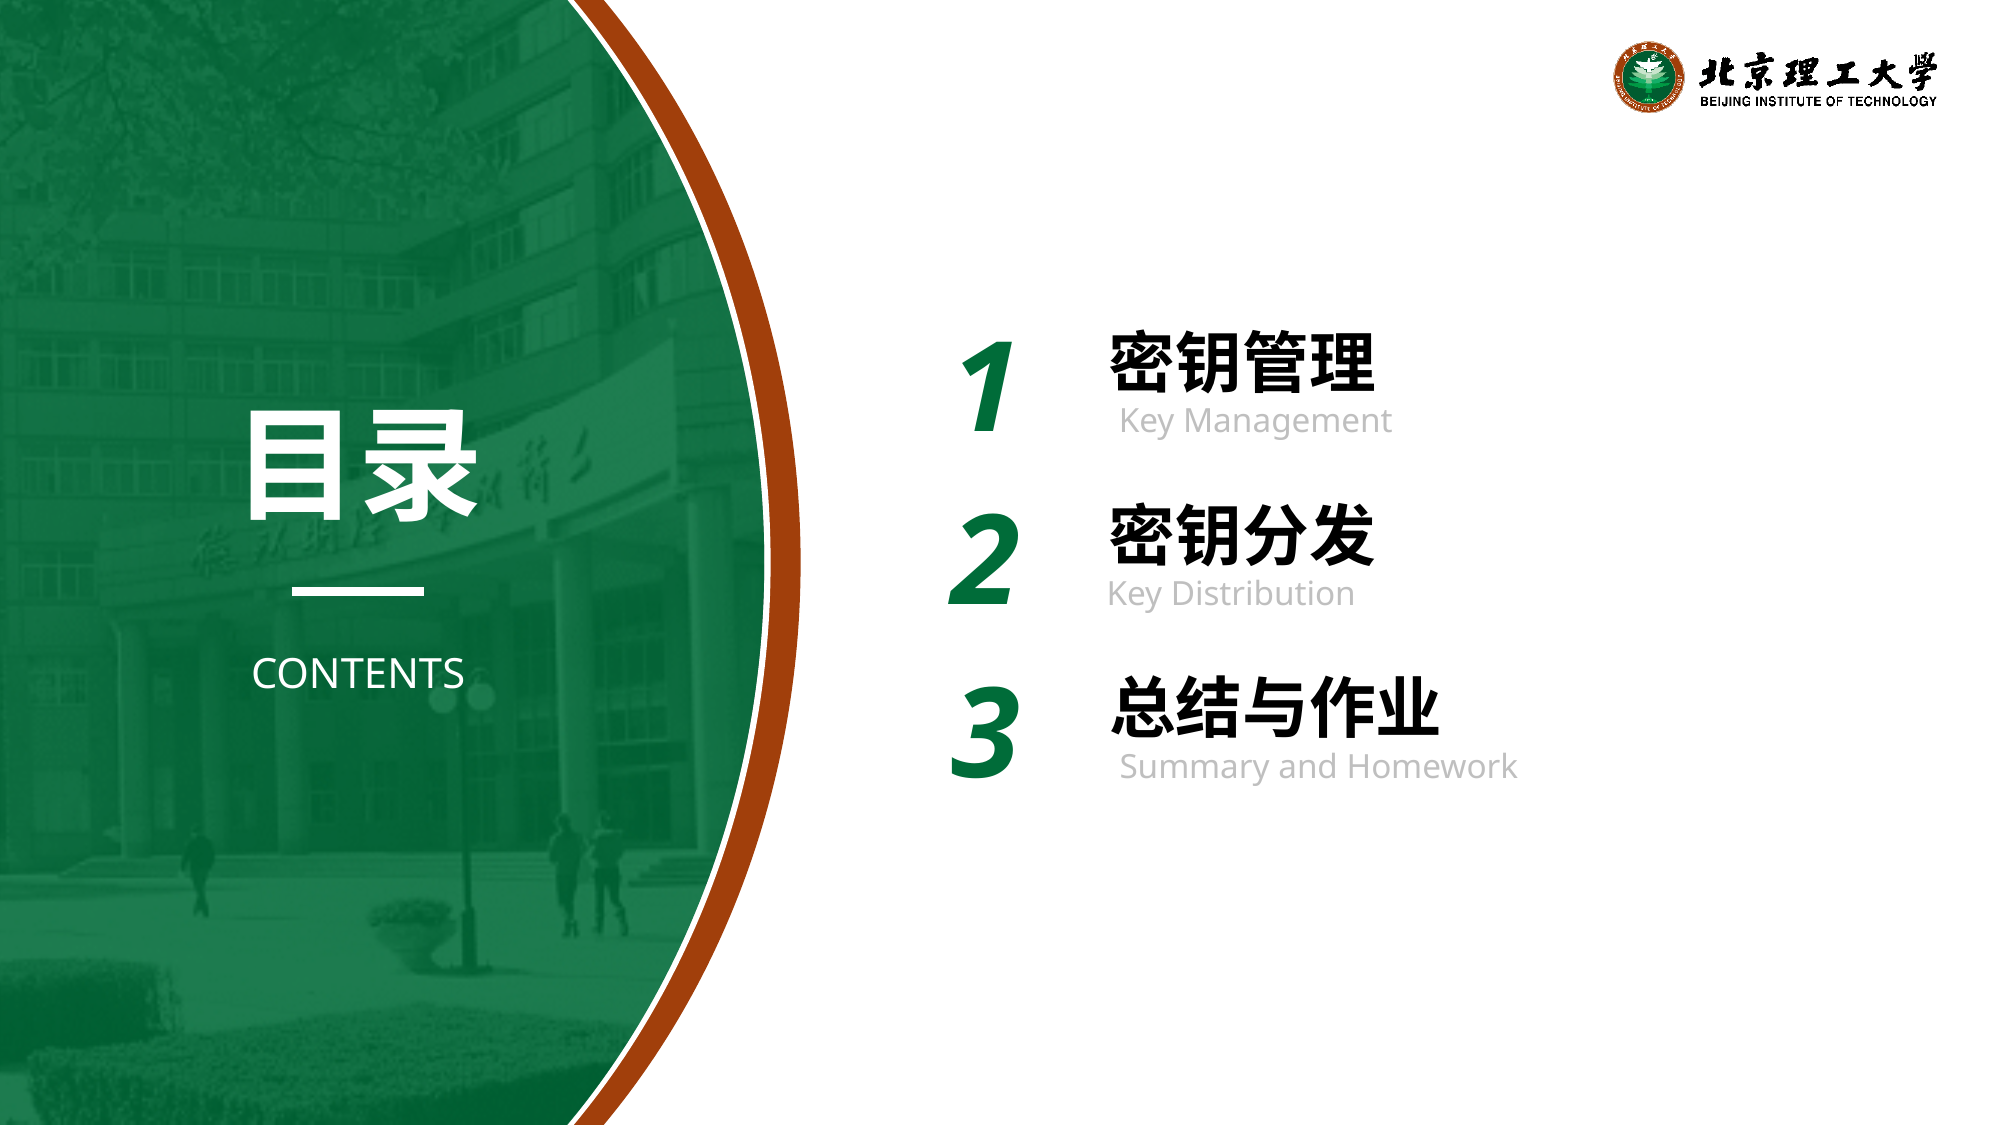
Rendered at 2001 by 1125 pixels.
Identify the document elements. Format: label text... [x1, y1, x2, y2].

text_box 目录 [209, 414, 507, 526]
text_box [936, 441, 1378, 614]
text_box CONTENTS [184, 645, 532, 712]
picture [1613, 41, 1937, 113]
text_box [936, 268, 1405, 450]
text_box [936, 614, 1531, 795]
